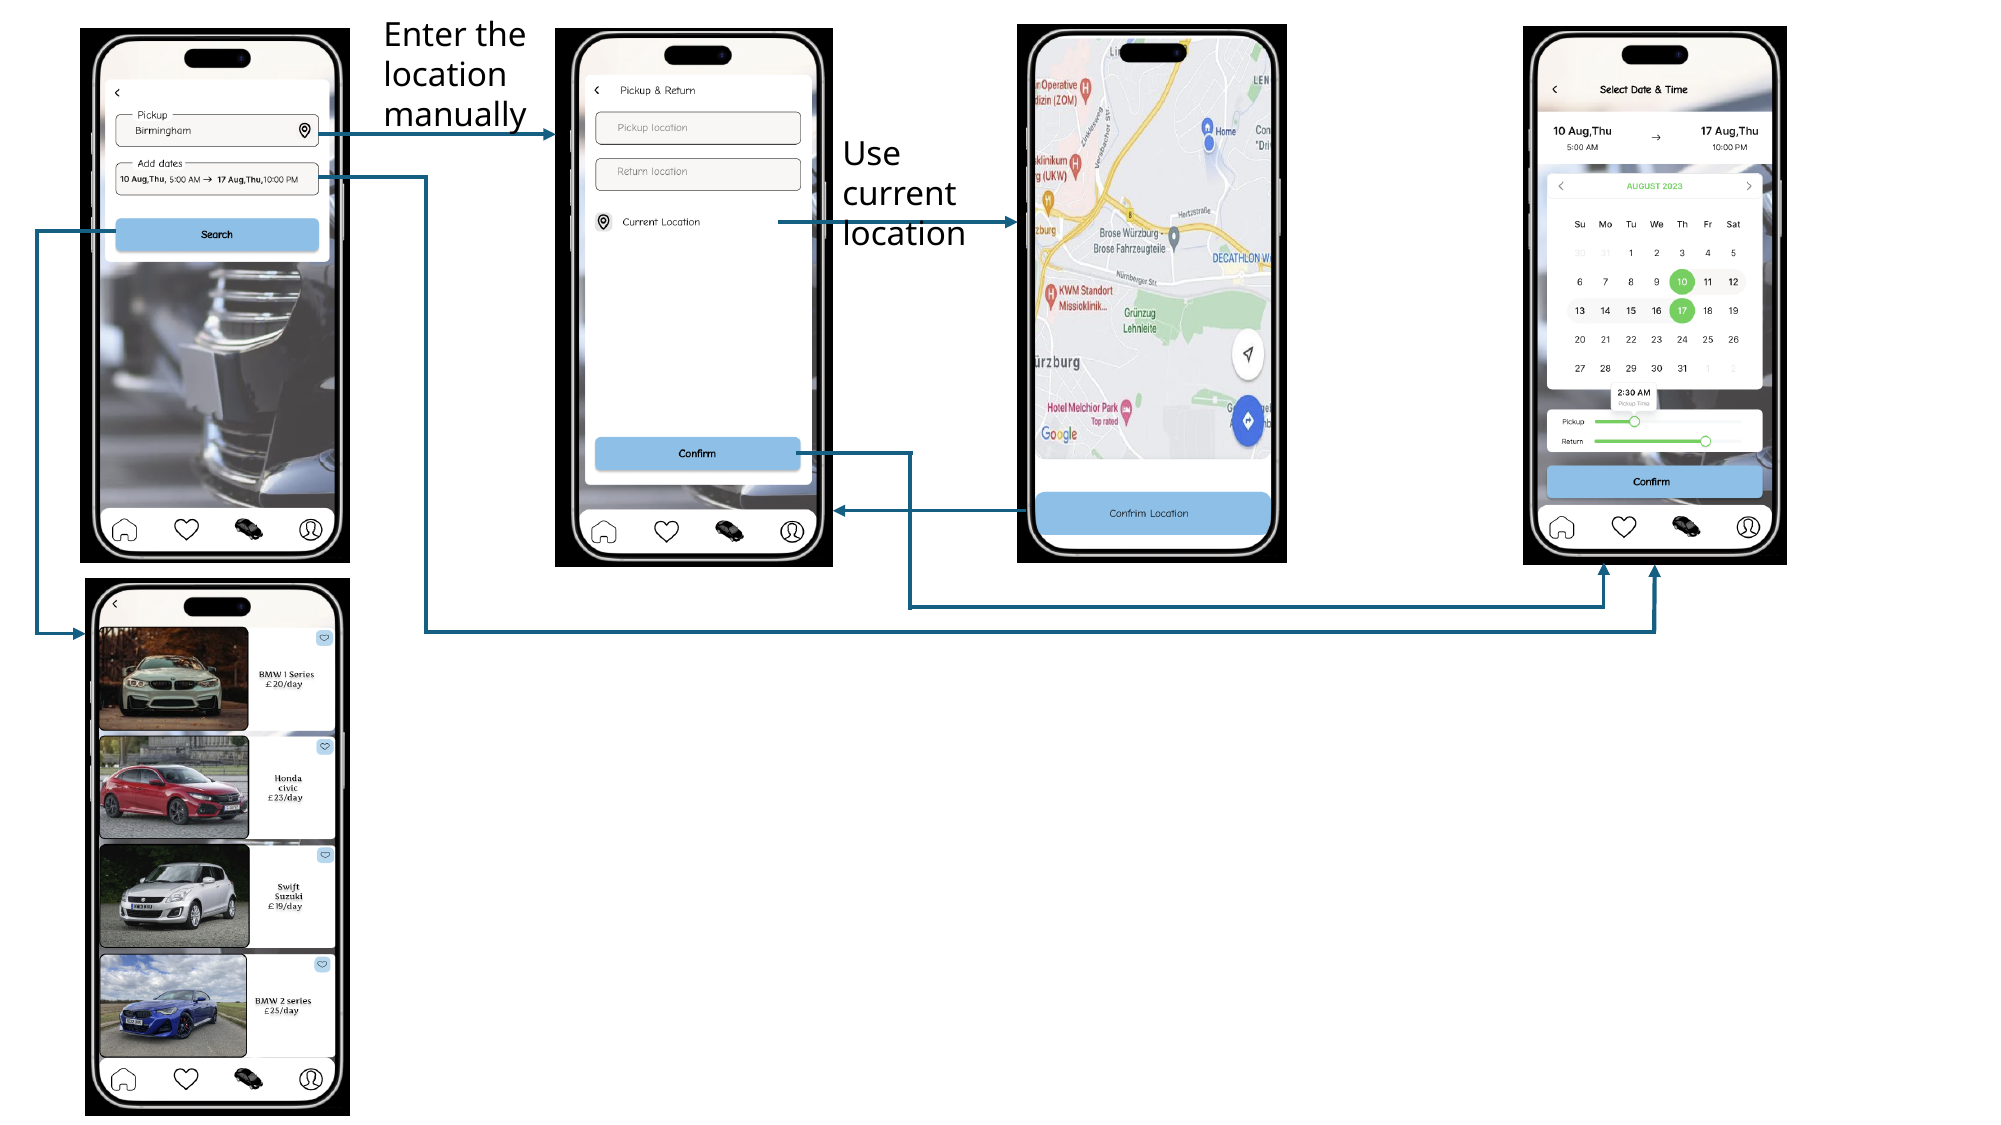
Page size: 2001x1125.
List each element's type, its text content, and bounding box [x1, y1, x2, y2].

picture [79, 28, 350, 563]
picture [1017, 24, 1288, 563]
text_box Enter the location manually [368, 5, 572, 133]
picture [555, 28, 834, 567]
text_box Enter the location manually [368, 135, 555, 141]
text_box Use current location [834, 125, 1017, 221]
picture [85, 577, 350, 1117]
picture [1522, 26, 1788, 565]
text_box Use current location [834, 223, 1017, 260]
